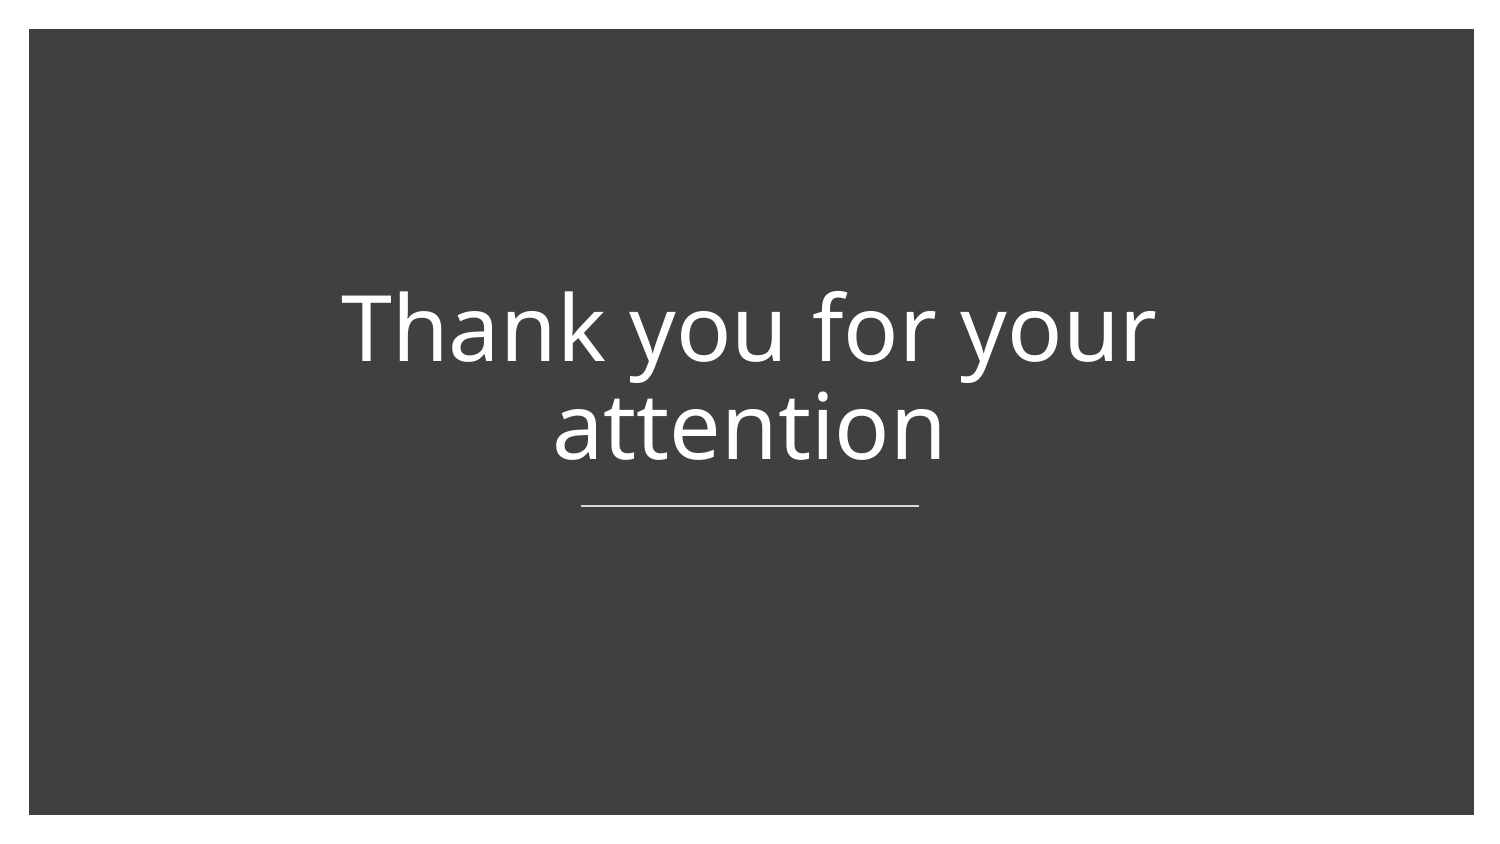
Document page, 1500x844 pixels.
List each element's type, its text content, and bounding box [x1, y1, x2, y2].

text_box [39, 39, 1464, 805]
title Thank you for your attention [187, 138, 1313, 488]
text_box [0, 0, 1500, 844]
